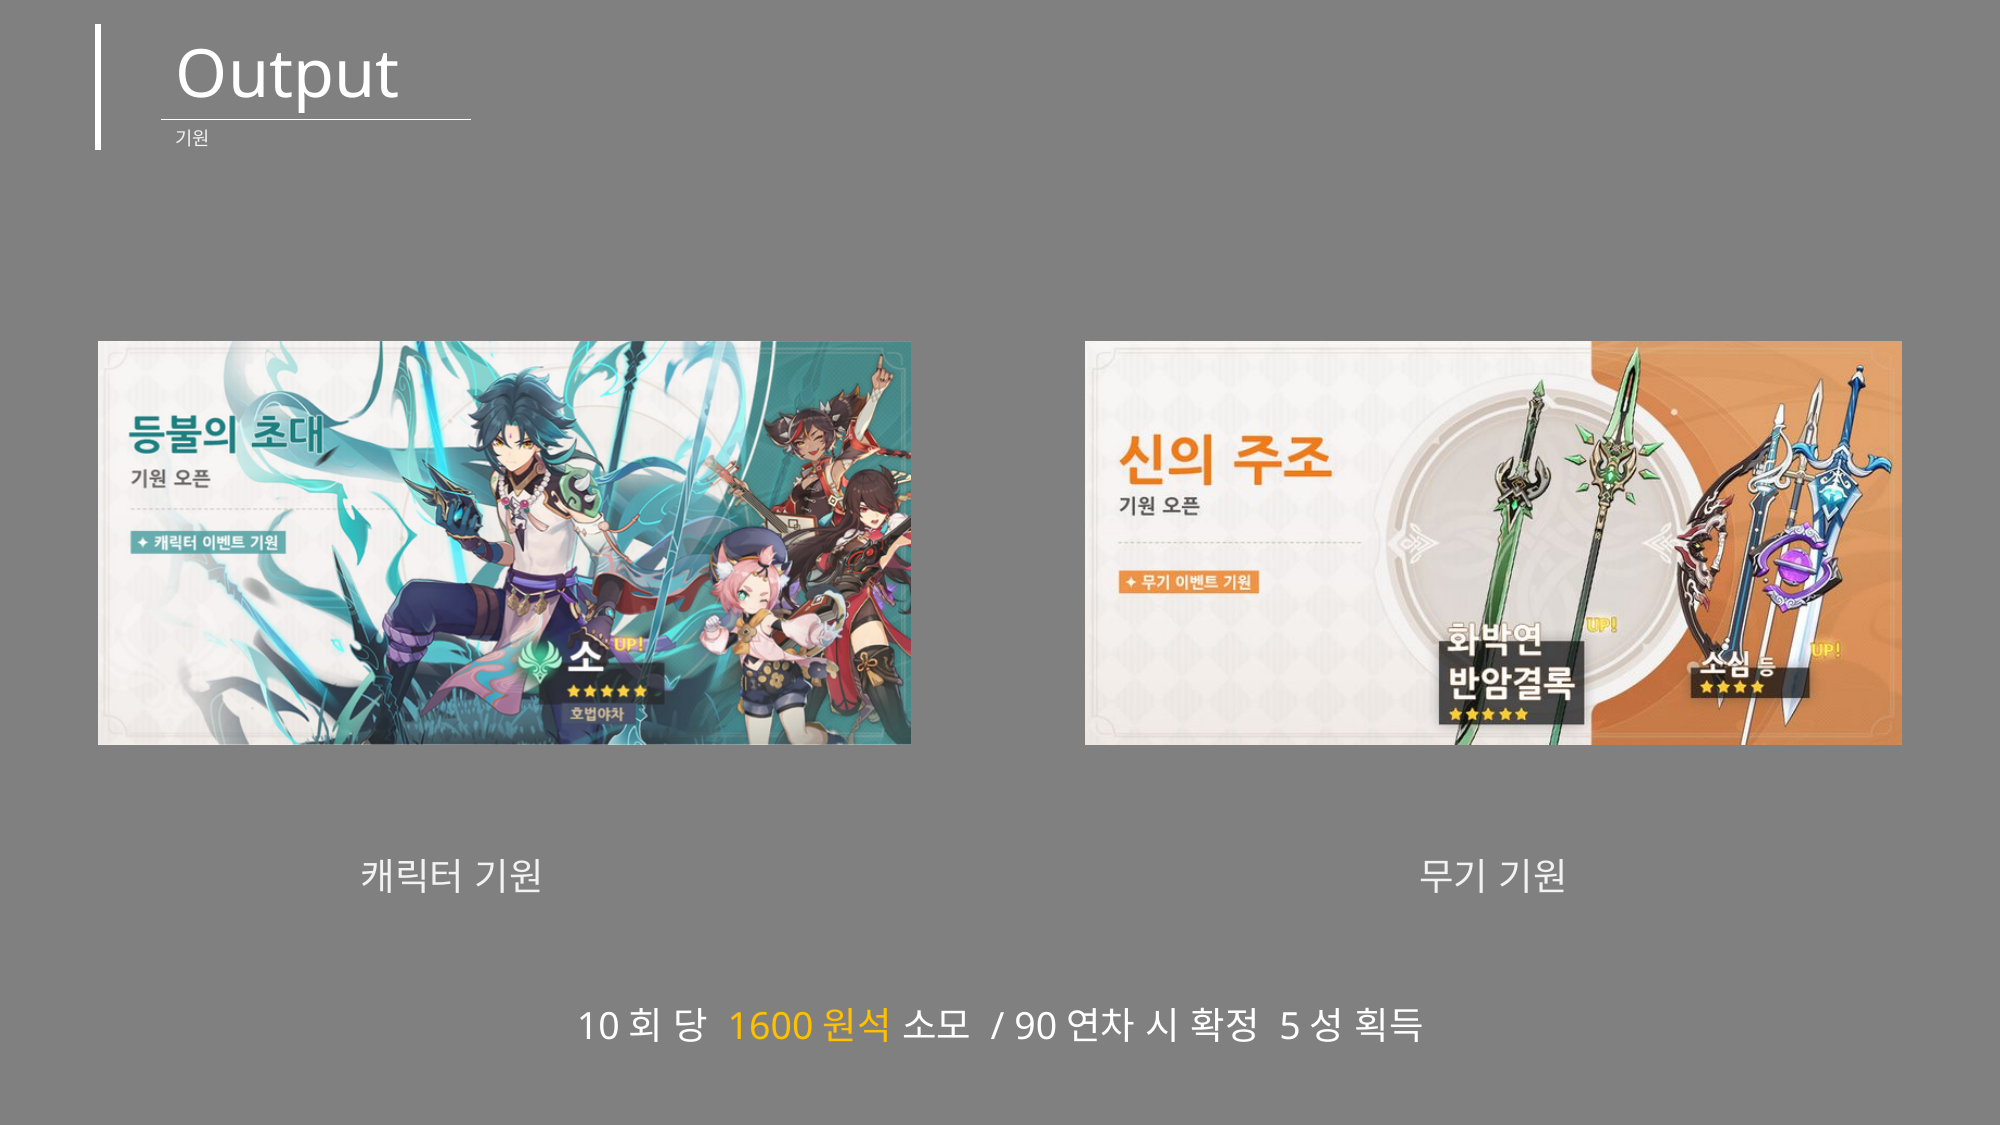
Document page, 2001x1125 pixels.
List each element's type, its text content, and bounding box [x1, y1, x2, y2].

picture [97, 341, 911, 745]
picture [1084, 341, 1902, 745]
text_box 10회 당 1600원석 소모 / 90연차 시 확정 5성 획득 [504, 994, 1497, 1055]
text_box 무기 기원 [1332, 845, 1655, 906]
text_box 캐릭터 기원 [291, 845, 614, 906]
text_box Output [161, 23, 453, 119]
text_box 기원 [161, 120, 305, 157]
